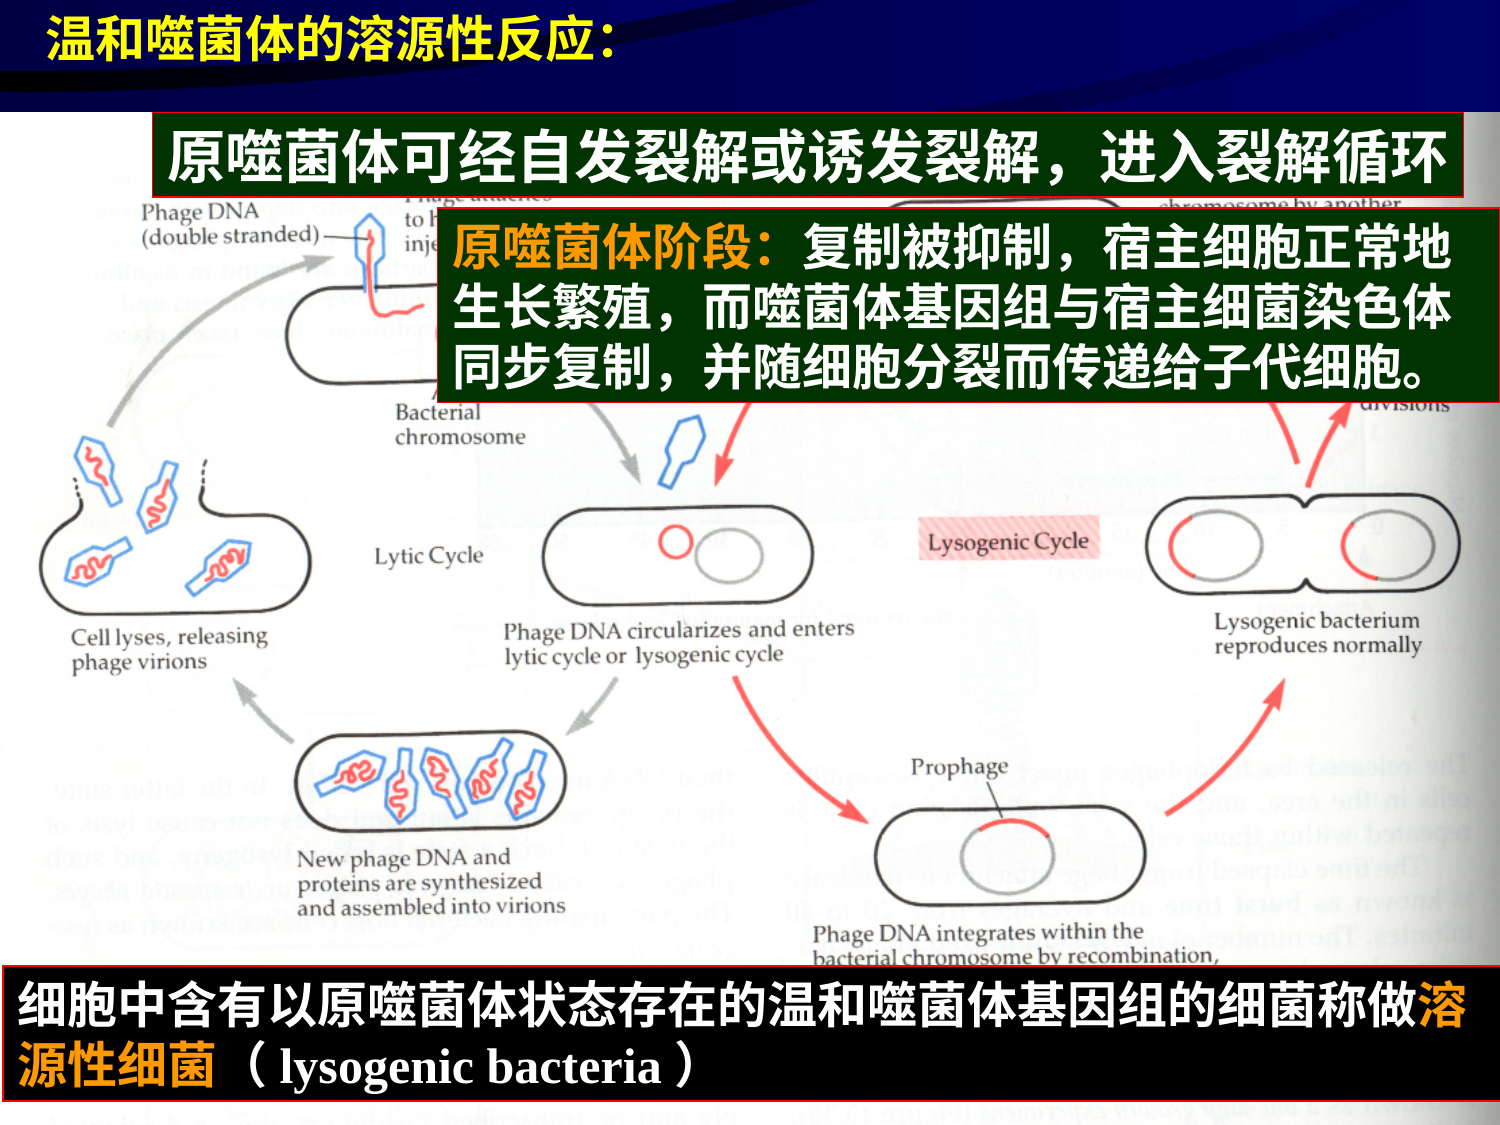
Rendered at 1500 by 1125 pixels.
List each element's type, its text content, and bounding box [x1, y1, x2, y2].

text_box 温和噬菌体的溶源性反应： [31, 0, 661, 75]
picture [0, 112, 1500, 1125]
